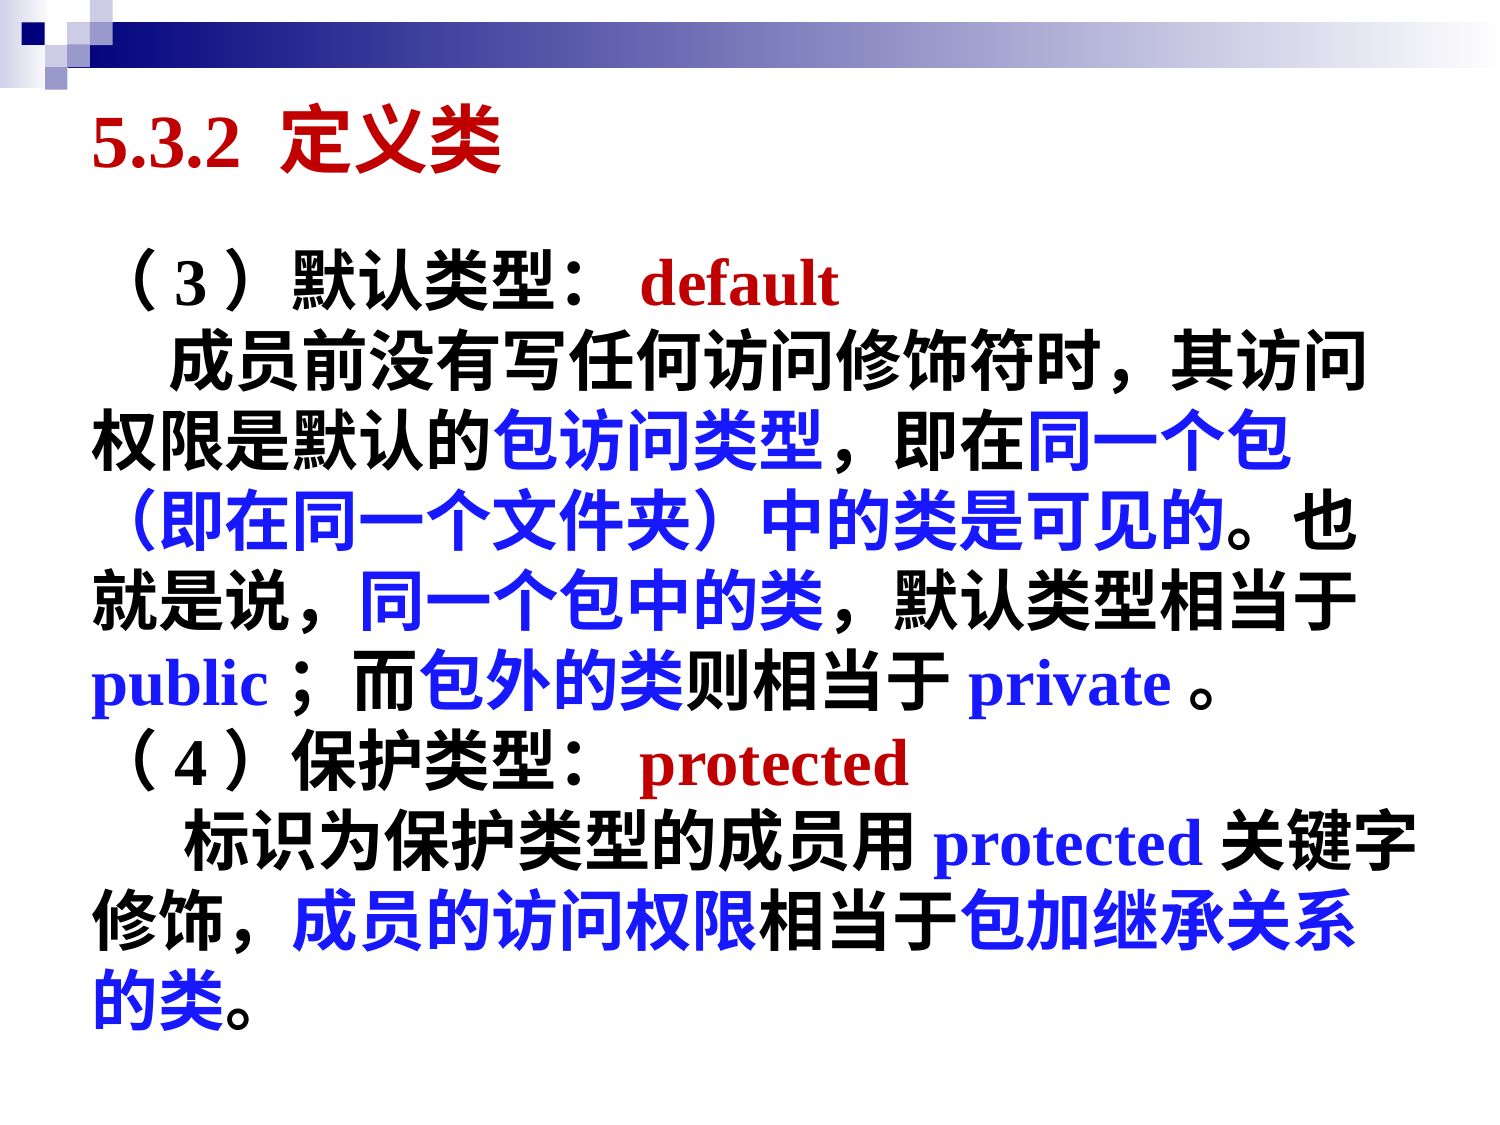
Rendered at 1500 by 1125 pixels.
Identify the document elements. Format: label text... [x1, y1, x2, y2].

text_box （3）默认类型：default 成员前没有写任何访问修饰符时，其访问权限是默认的包访问类型，即在同一个包（即在同一个文件夹）中的类是可见的。也就是说，同一个包中的类，默认类型相当于public；而包外的类则相当于private。 （4）保护类型：protected 标识为保护类型的成员用protected关键字修饰，成员的访问权限相当于包加继承关系的类。 [76, 231, 1436, 1046]
text_box 5.3.2 定义类 [76, 44, 526, 232]
